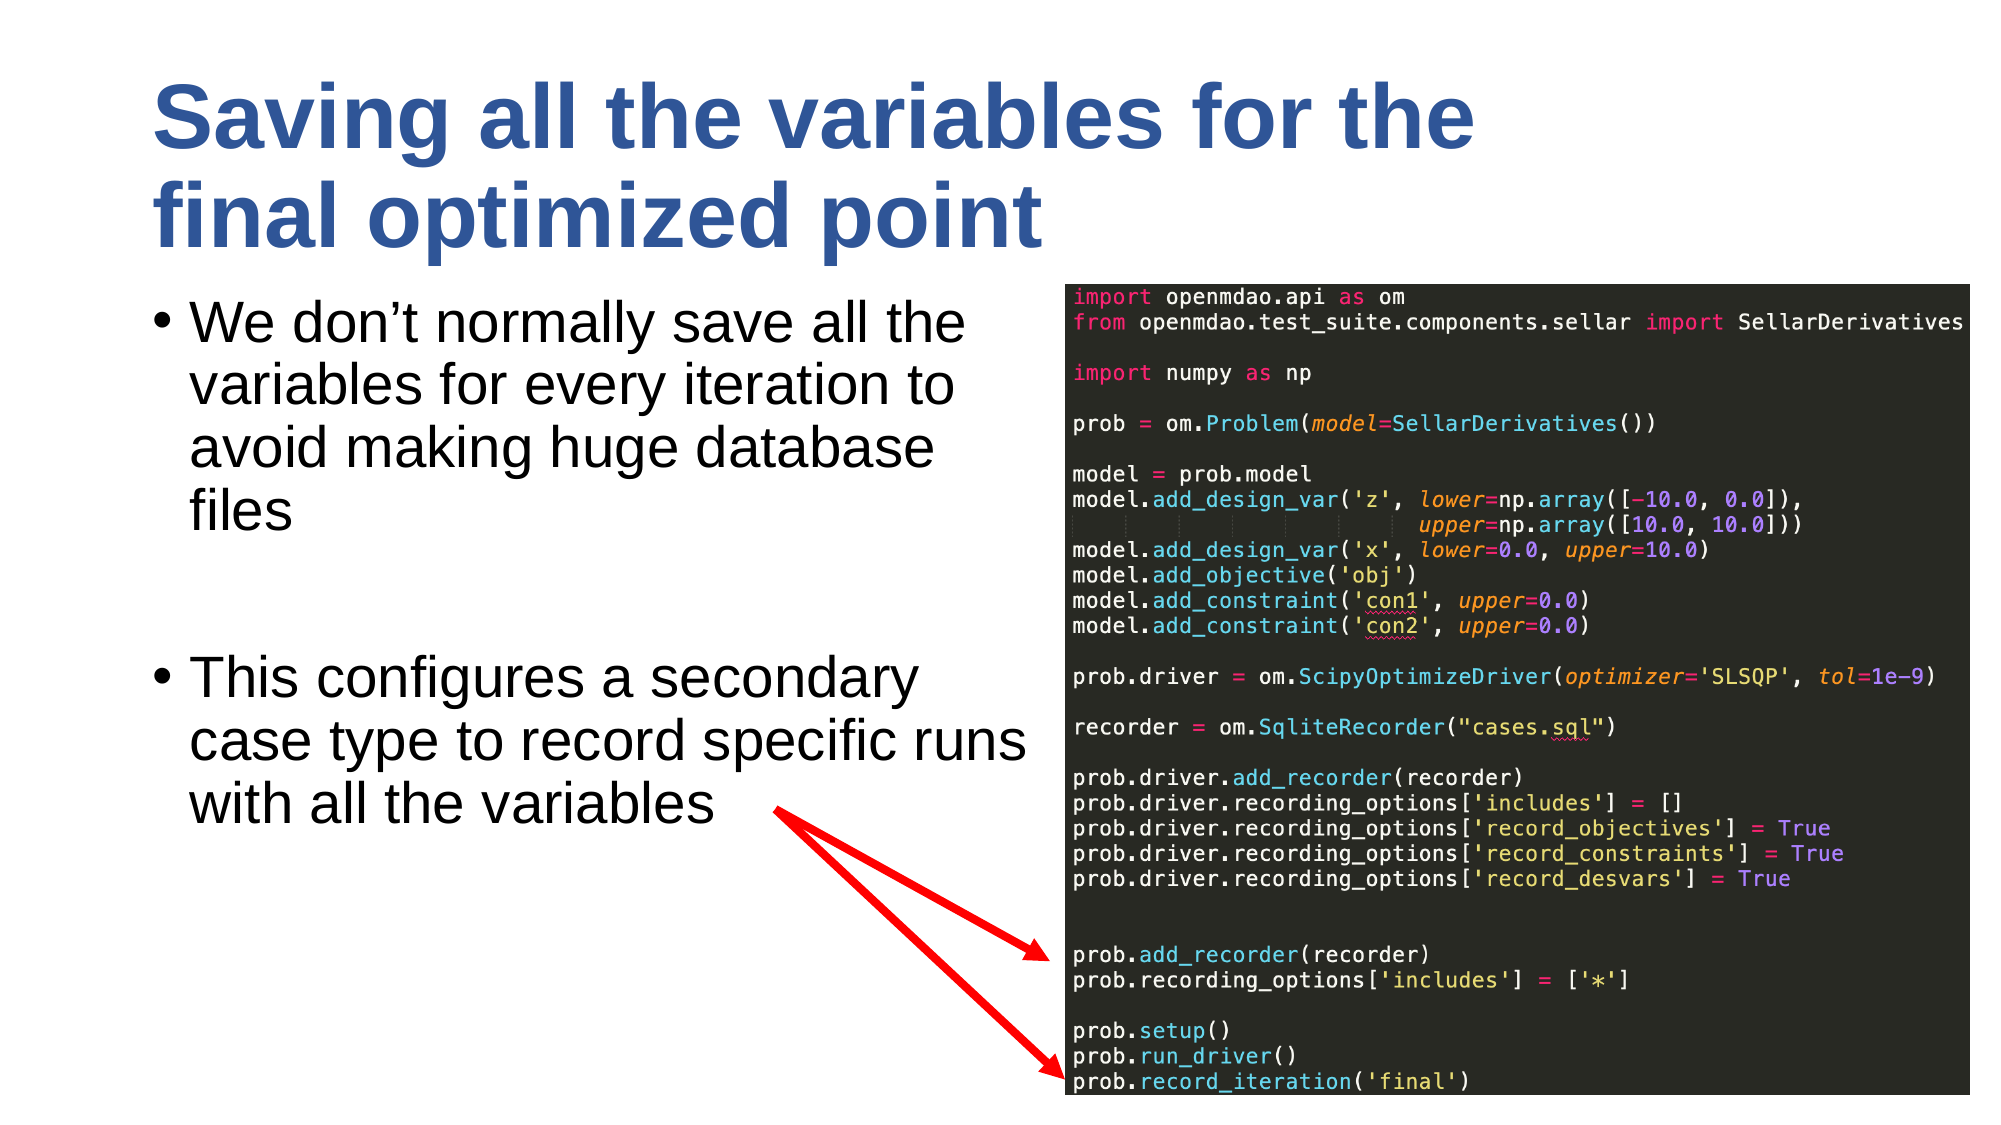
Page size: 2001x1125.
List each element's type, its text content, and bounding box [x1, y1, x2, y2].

list We don’t normally save all the variables for every iteration to avoid making huge database files This configures a secondary case type to record specific runs with all the variables [137, 284, 1064, 999]
picture [1064, 284, 1970, 1095]
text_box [775, 809, 1064, 1080]
slide_number 95 [1412, 1095, 1863, 1103]
title Saving all the variables for the final optimized point [137, 59, 1863, 278]
